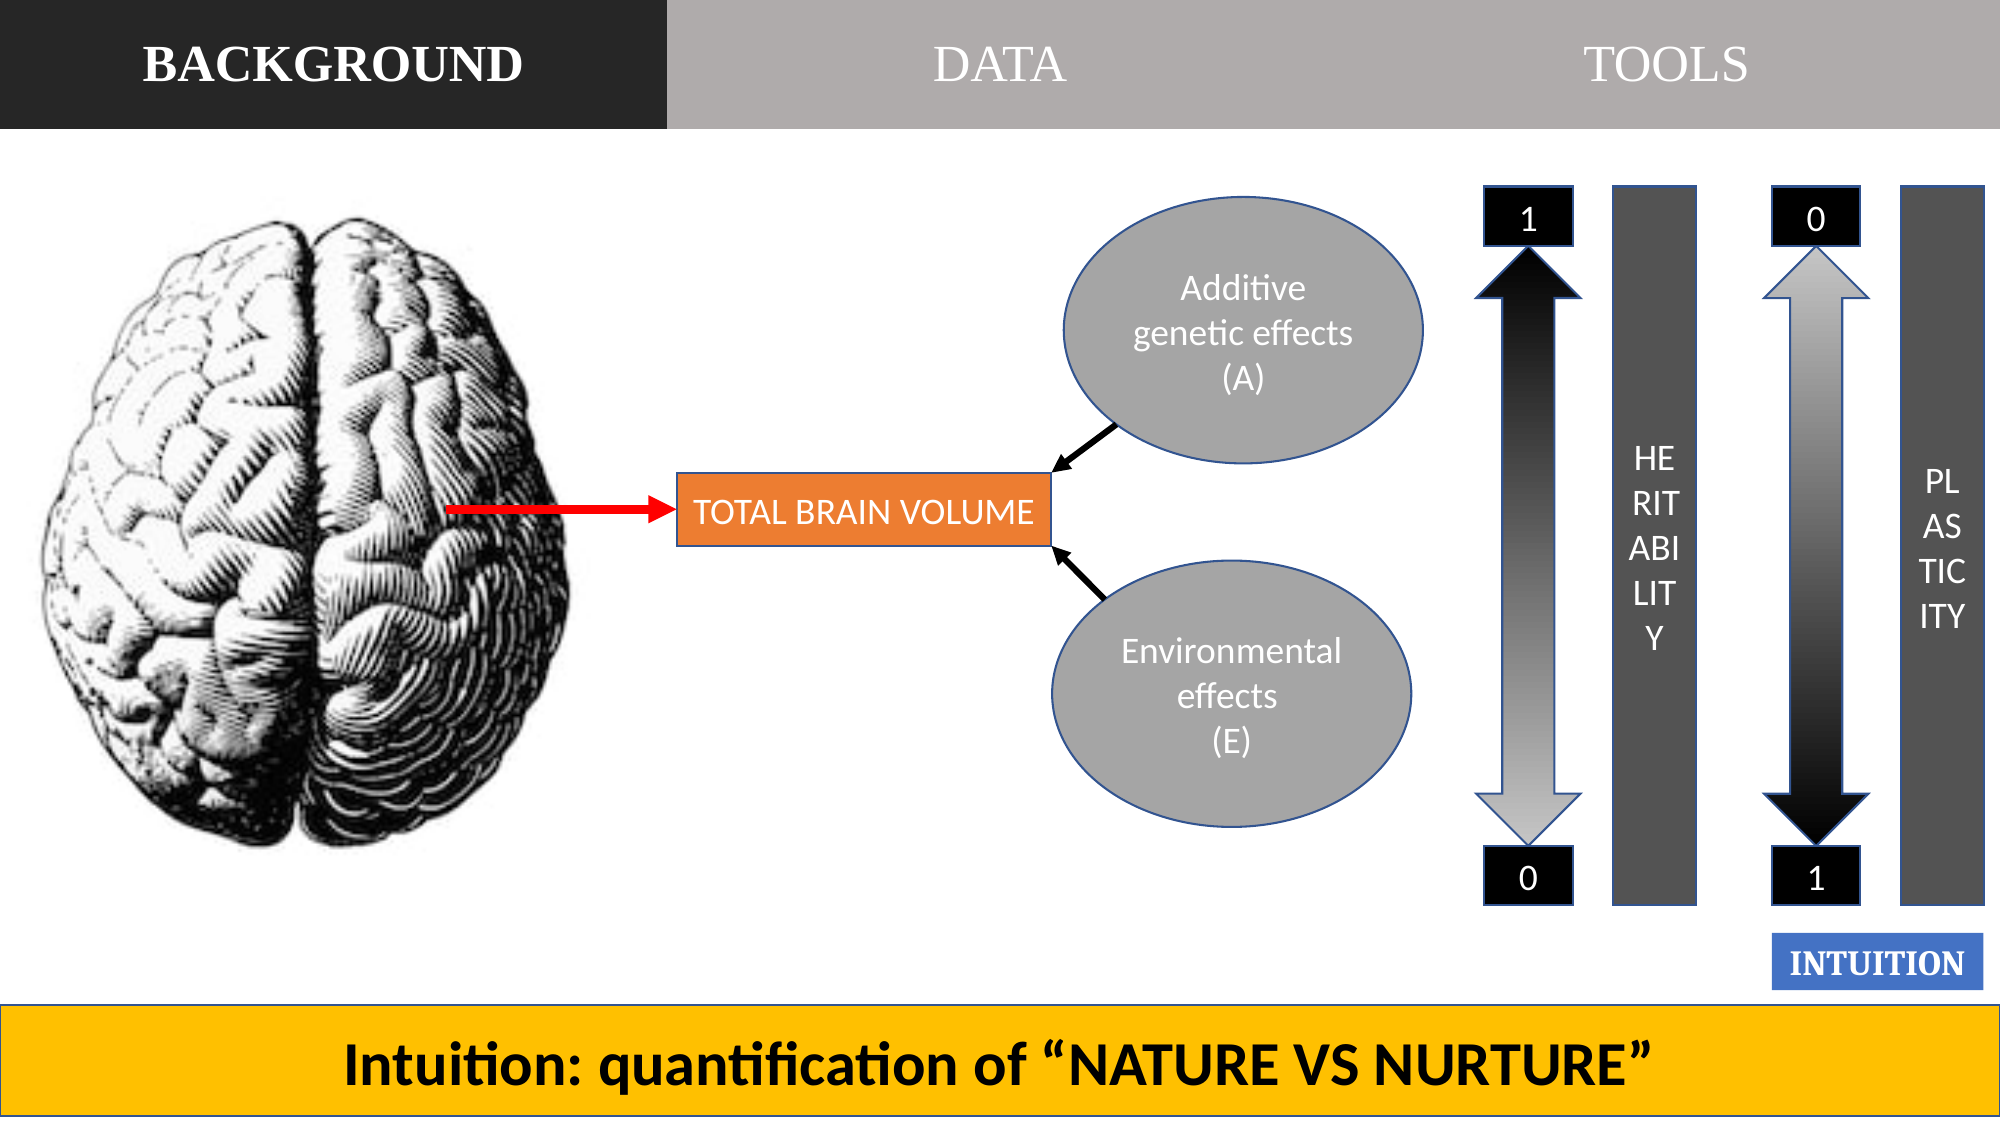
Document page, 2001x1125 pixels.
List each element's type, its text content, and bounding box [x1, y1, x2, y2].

table_header BACKGROUND [0, 0, 667, 129]
text_box 1 [1483, 185, 1574, 247]
text_box Additive genetic effects (A) [1062, 195, 1424, 465]
text_box Environmental effects (E) [1051, 559, 1413, 828]
text_box INTUITION [1771, 932, 1984, 991]
text_box Intuition: quantification of “NATURE VS NURTURE” [0, 1004, 2000, 1117]
text_box HERITABILITY [1612, 185, 1697, 906]
picture [20, 152, 644, 888]
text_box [1051, 424, 1117, 473]
text_box TOTAL BRAIN VOLUME [676, 472, 1052, 547]
table_header DATA [667, 0, 1333, 129]
text_box 1 [1771, 845, 1861, 906]
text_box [1051, 545, 1105, 600]
text_box [1761, 247, 1871, 845]
text_box 0 [1483, 845, 1574, 906]
text_box [1473, 247, 1583, 845]
text_box PLASTICITY [1900, 185, 1985, 906]
table_header TOOLS [1333, 0, 2000, 129]
text_box 0 [1771, 185, 1861, 247]
